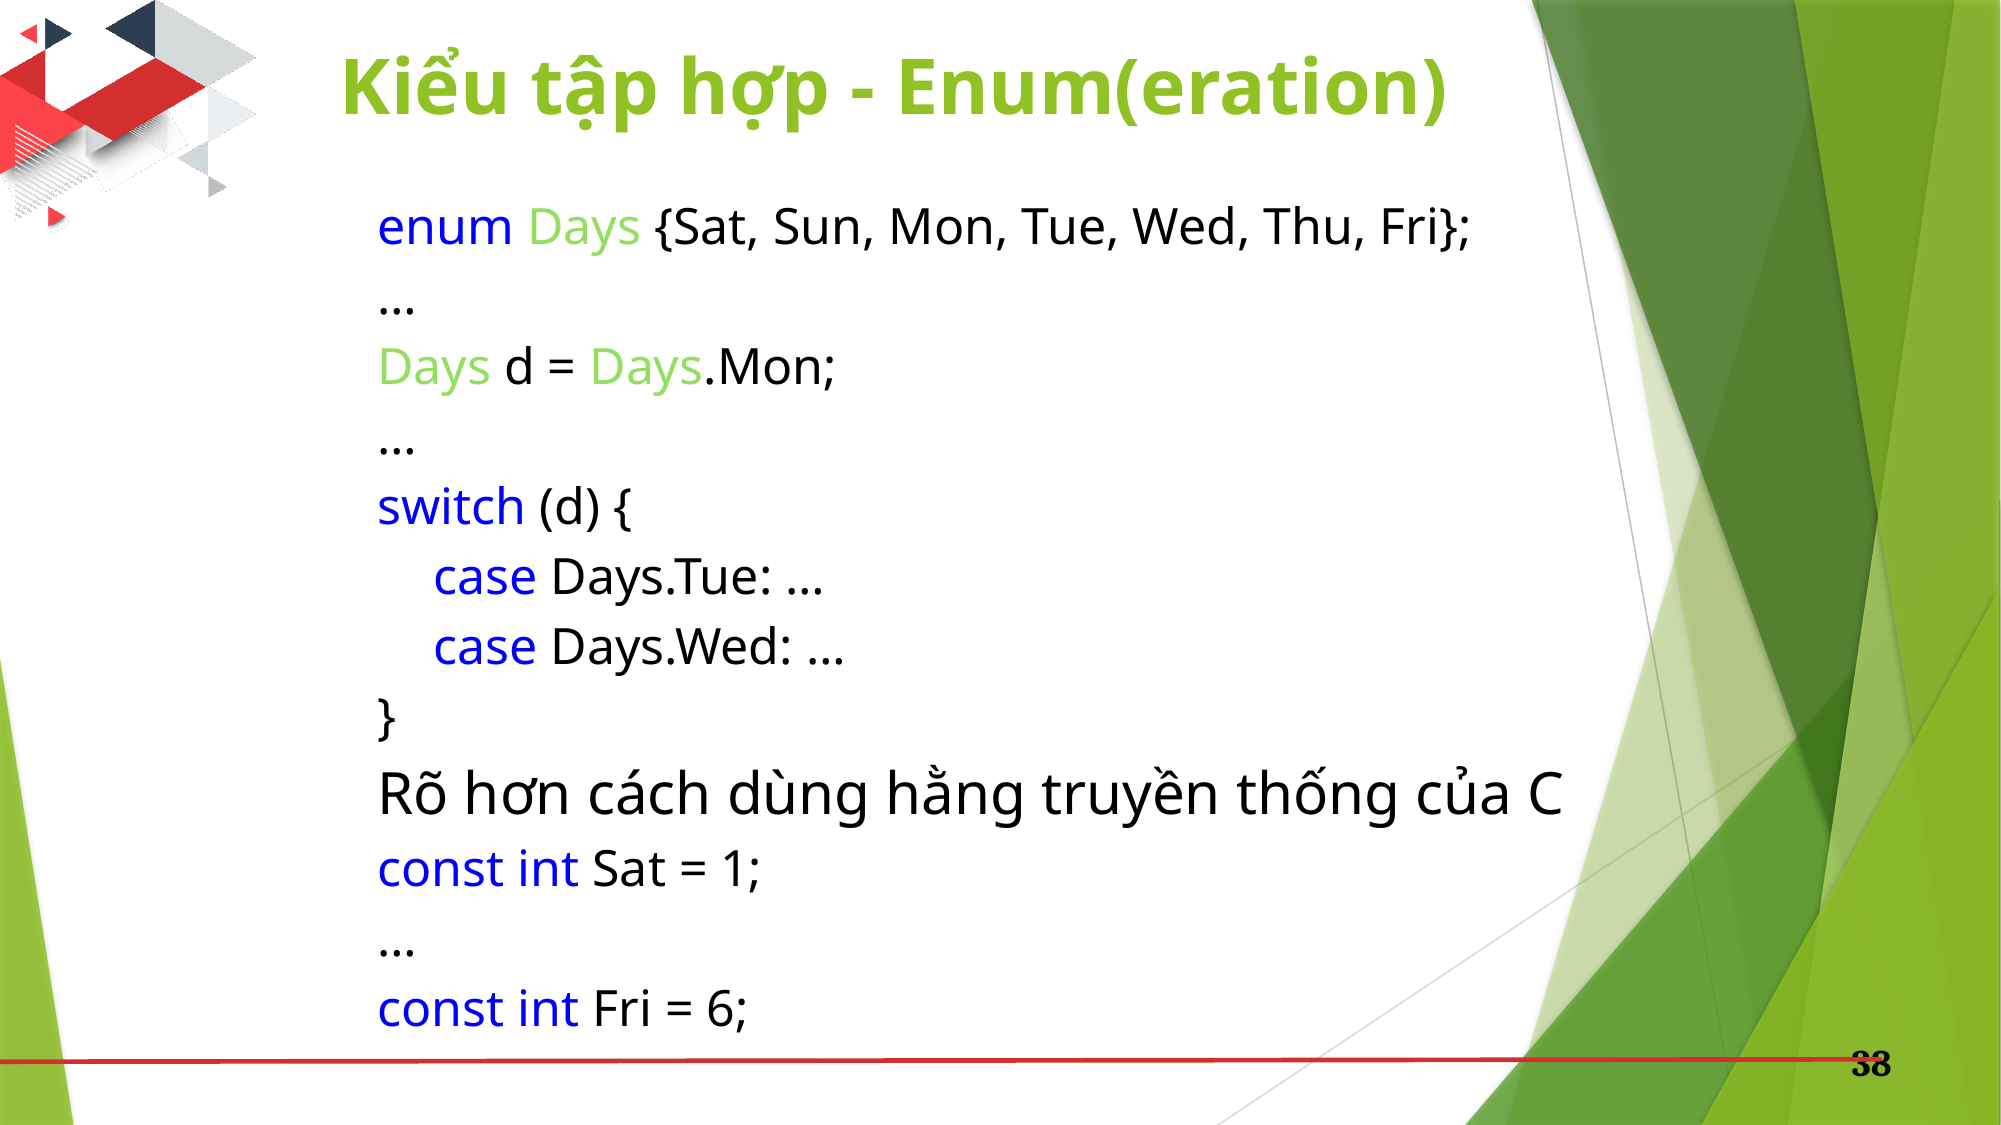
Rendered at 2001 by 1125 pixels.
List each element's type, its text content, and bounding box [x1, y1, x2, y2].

text_box enum Days {Sat, Sun, Mon, Tue, Wed, Thu, Fri}; … Days d = Days.Mon; … switch (d) { case Days.Tue: … case Days.Wed: … } Rõ hơn cách dùng hằng truyền thống của C const int Sat = 1; … const int Fri = 6; [362, 187, 1688, 1075]
picture [0, 0, 256, 233]
title Kiểu tập hợp - Enum(eration) [324, 29, 1750, 138]
